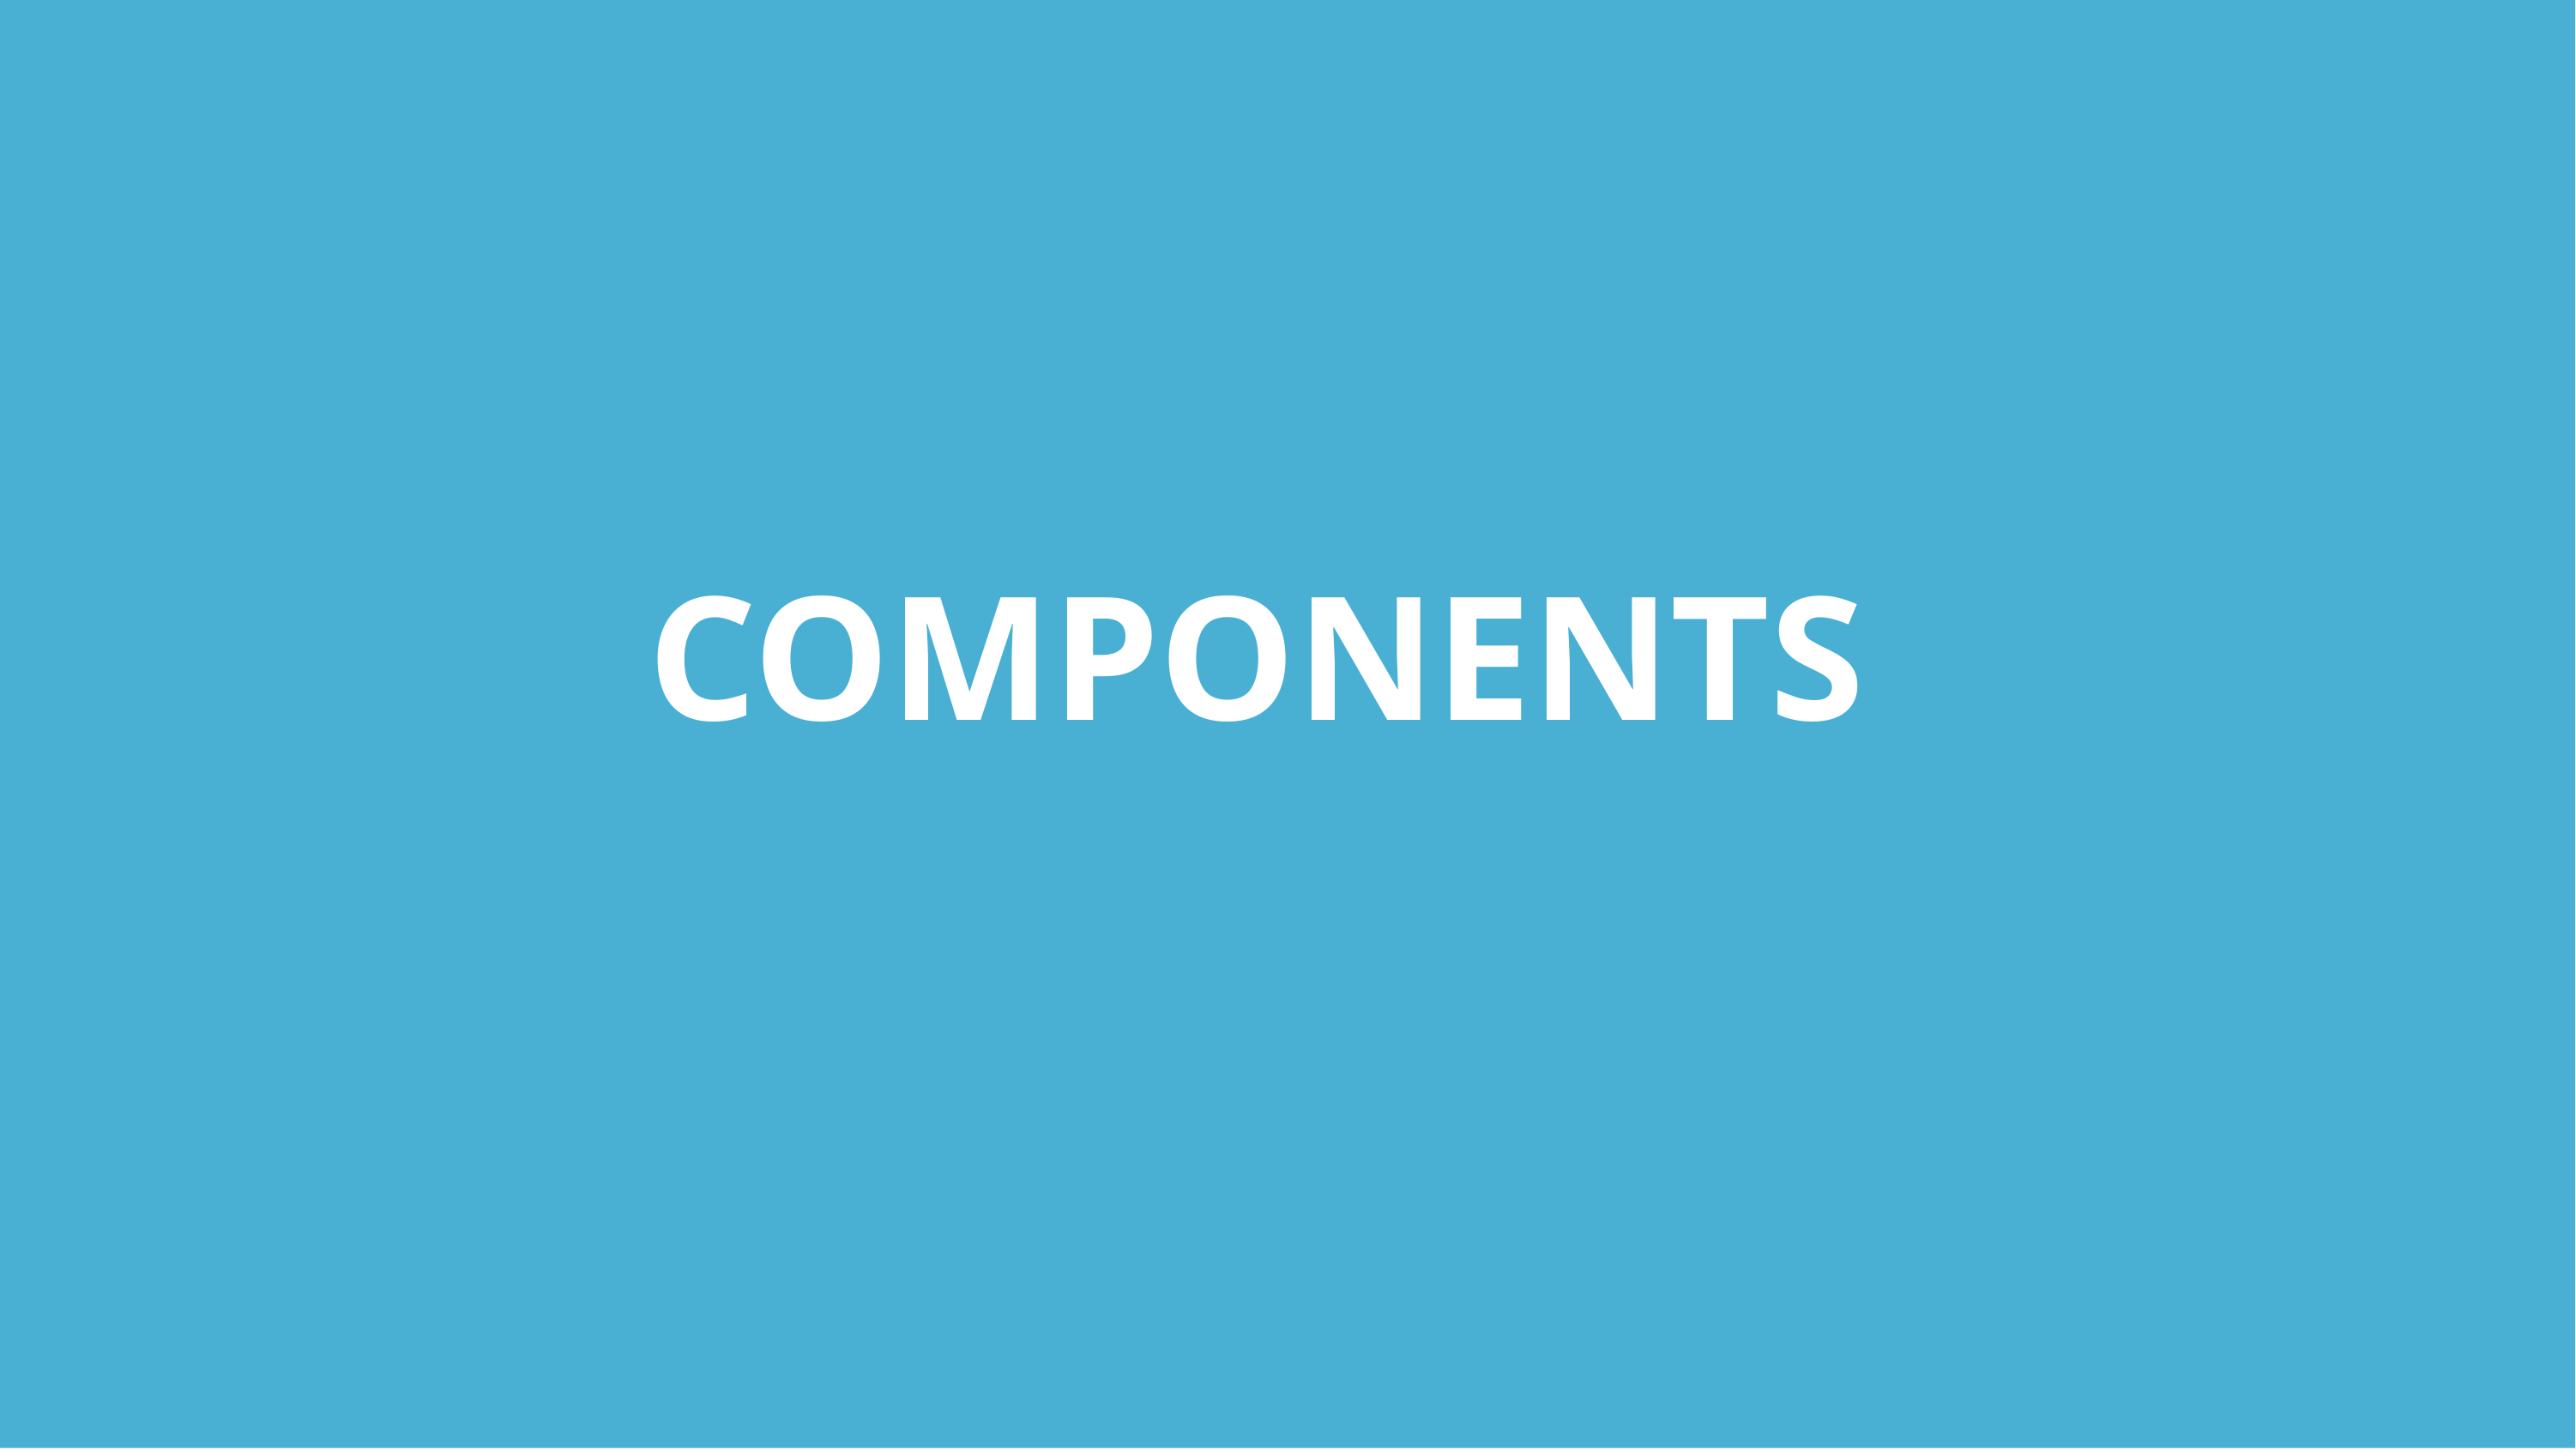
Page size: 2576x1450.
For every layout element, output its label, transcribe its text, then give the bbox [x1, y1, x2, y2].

text_box [0, 0, 2576, 1448]
text_box COMPONENTS [612, 542, 1900, 761]
